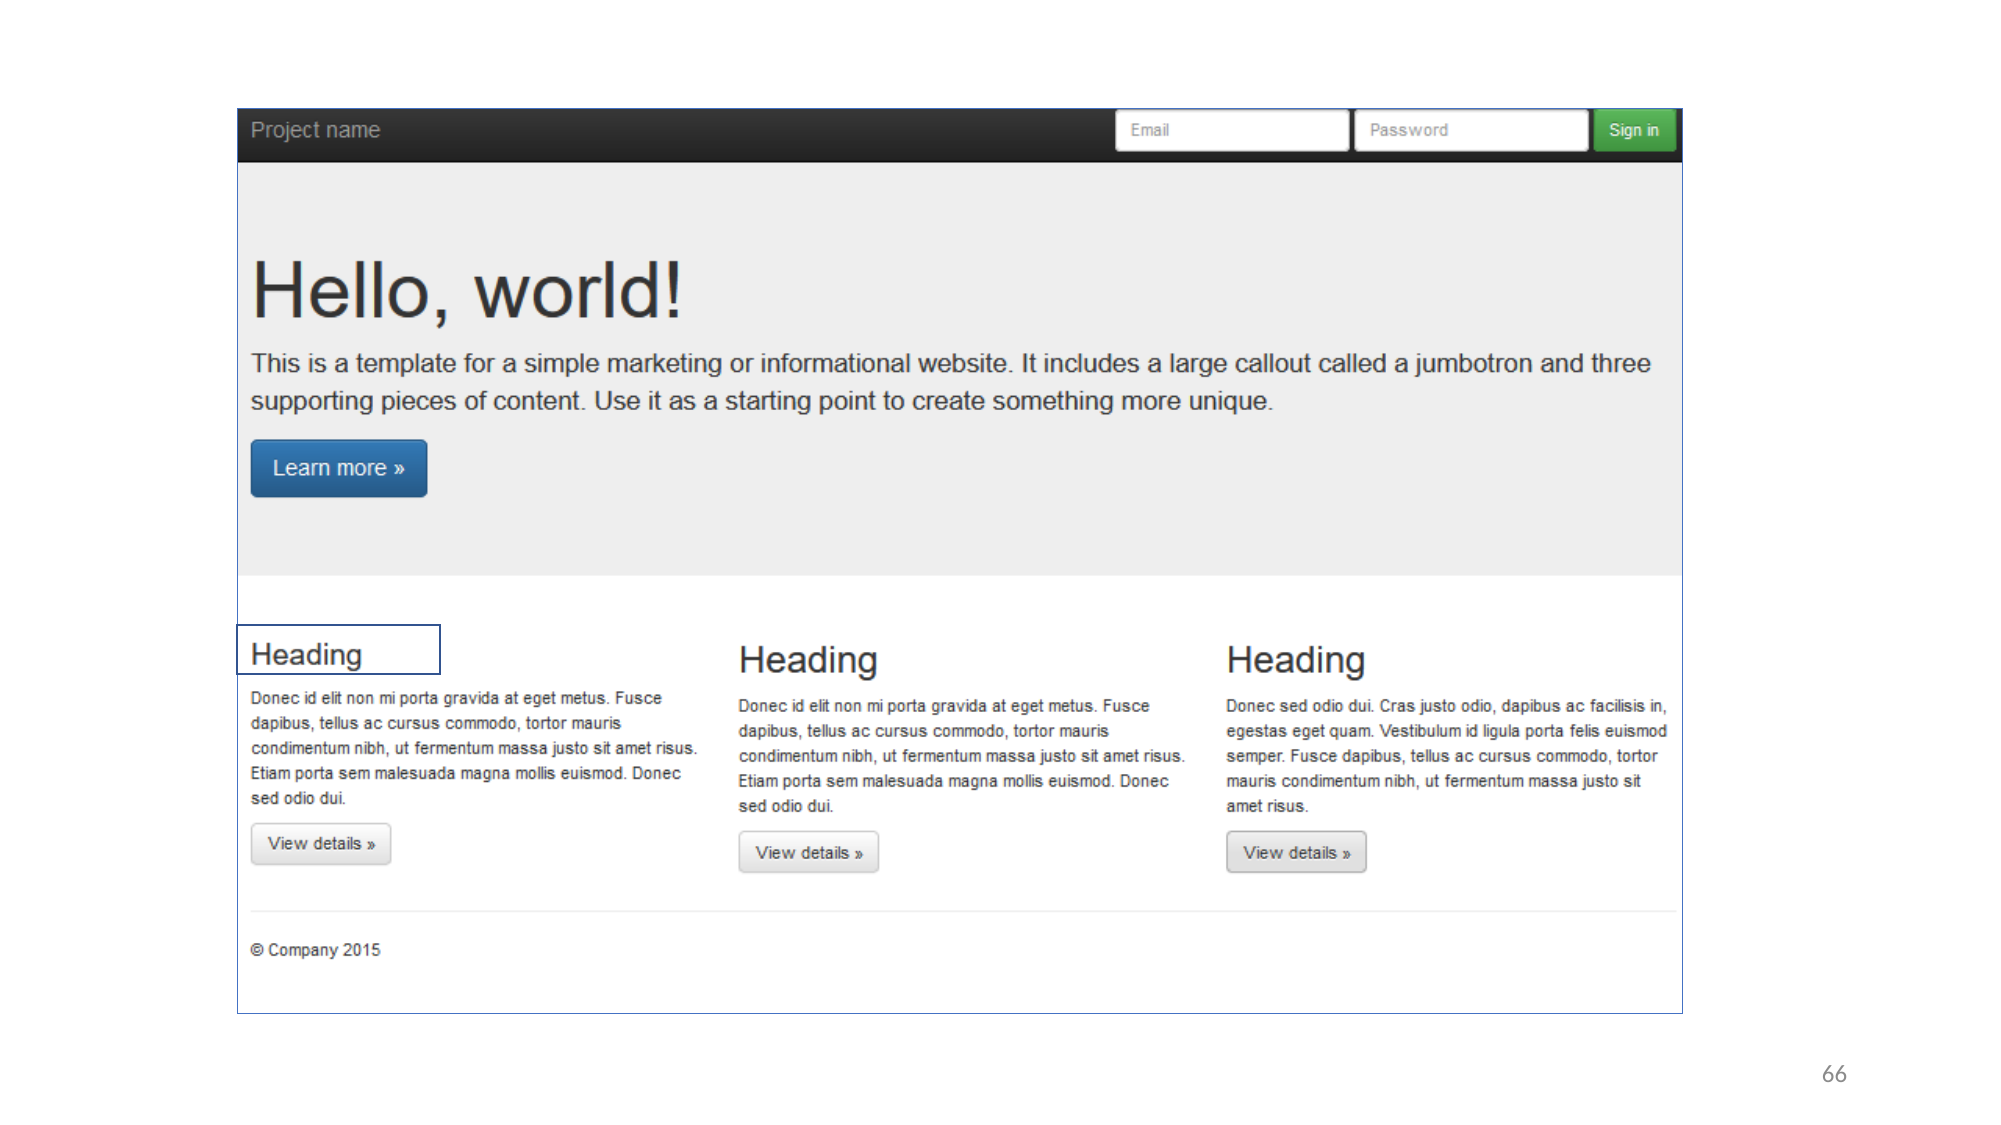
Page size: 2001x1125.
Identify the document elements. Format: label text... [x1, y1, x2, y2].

picture [237, 108, 1683, 1014]
slide_number 66 [1412, 1042, 1863, 1103]
